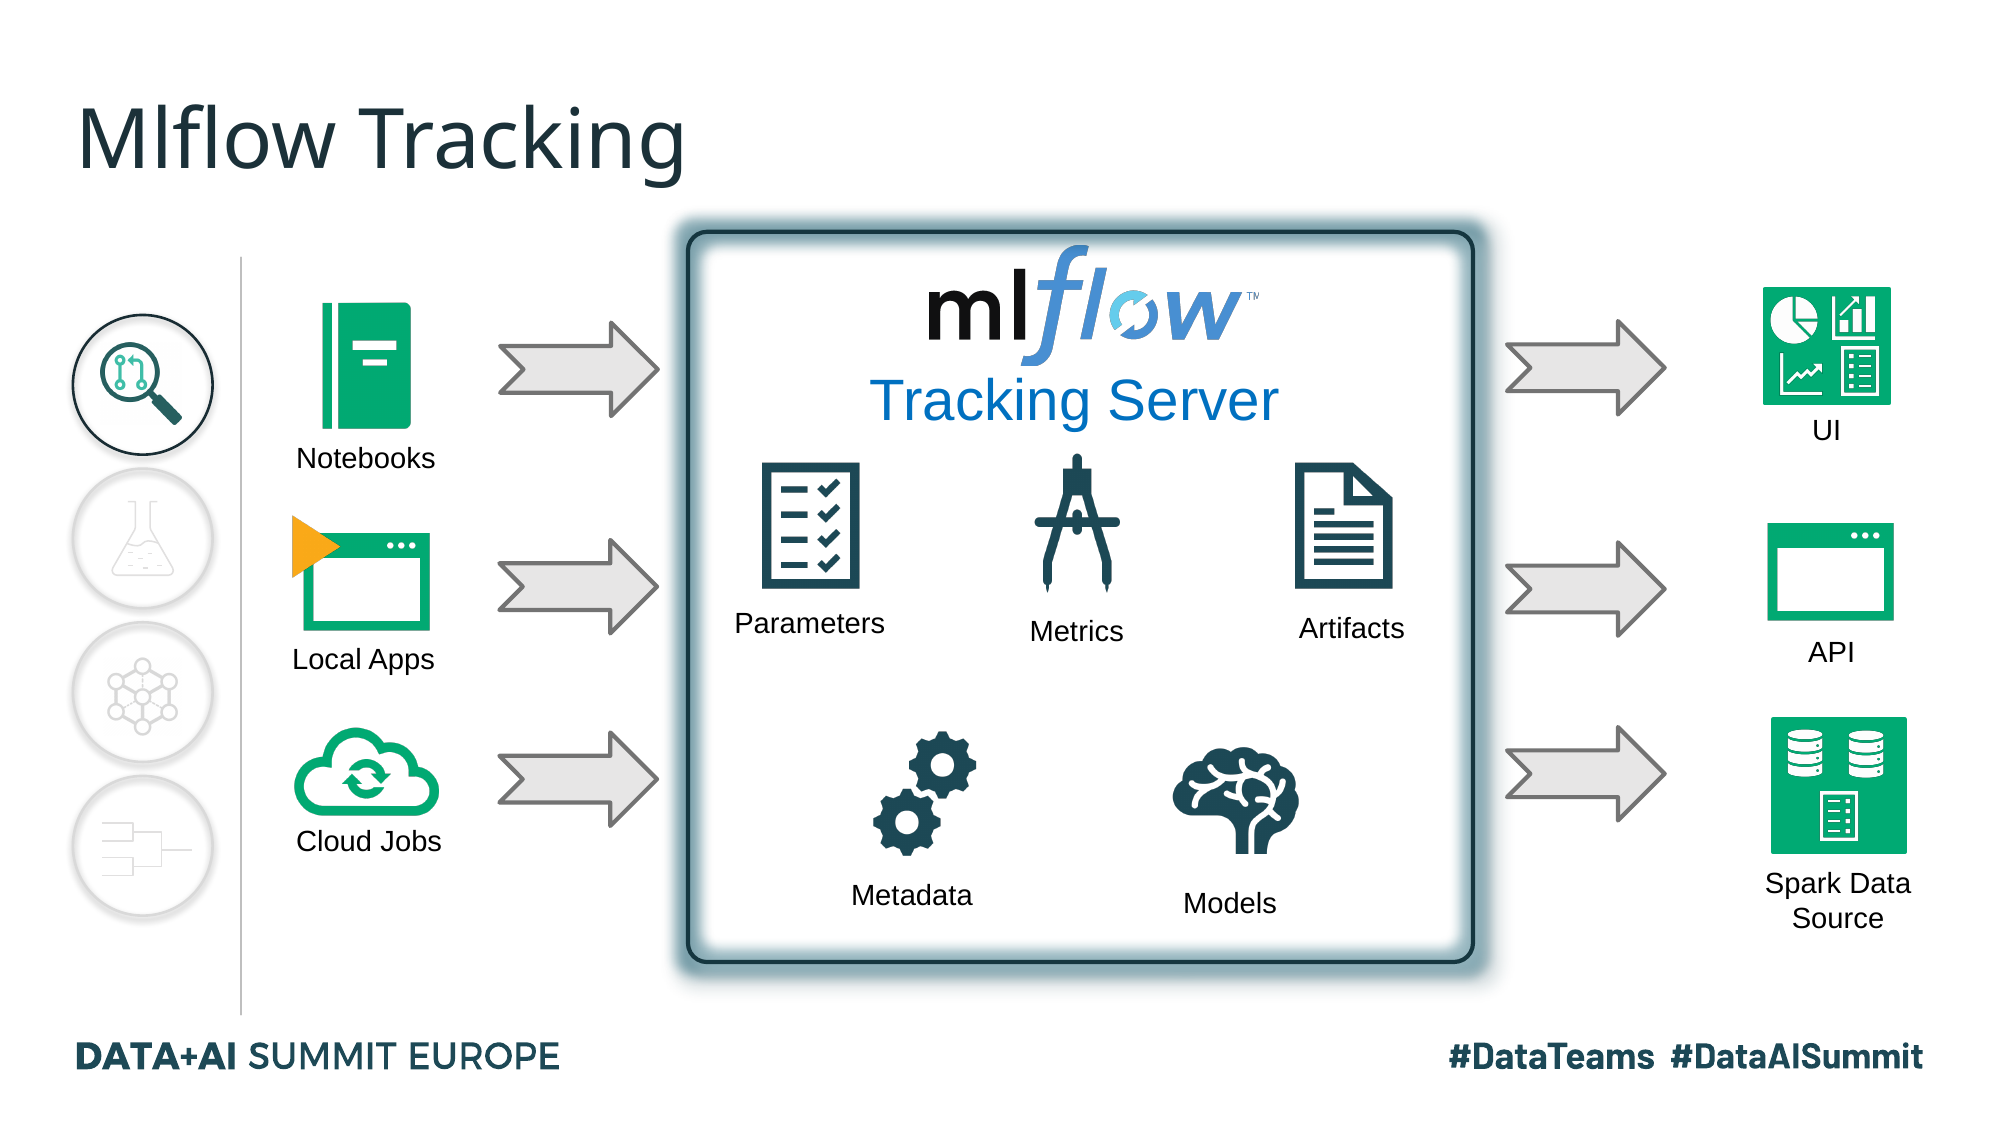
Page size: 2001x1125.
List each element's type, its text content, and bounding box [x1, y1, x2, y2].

picture [290, 696, 442, 847]
text_box API [1793, 656, 1871, 676]
text_box [497, 730, 660, 828]
picture [929, 245, 1259, 366]
text_box [1771, 717, 1907, 854]
picture [1754, 496, 1906, 647]
picture [1268, 450, 1419, 602]
text_box [72, 314, 214, 456]
text_box Metrics [1014, 608, 1140, 655]
picture [1808, 786, 1869, 846]
text_box Spark Data Source [1749, 857, 1927, 942]
text_box Notebooks [281, 431, 452, 482]
picture [849, 718, 1000, 870]
picture [1159, 725, 1311, 876]
text_box Local Apps [277, 632, 451, 683]
text_box [497, 538, 660, 636]
picture [1836, 724, 1896, 785]
title Mlflow Tracking [75, 59, 1923, 223]
text_box [72, 467, 214, 610]
text_box Artifacts [1284, 604, 1421, 652]
picture [290, 290, 442, 441]
text_box [1505, 319, 1667, 417]
text_box Metadata [836, 868, 988, 919]
text_box [1505, 725, 1667, 823]
text_box [72, 621, 214, 763]
text_box [498, 320, 660, 419]
picture [103, 657, 182, 736]
picture [275, 506, 442, 657]
text_box [111, 500, 175, 577]
text_box [101, 822, 192, 876]
text_box Cloud Jobs [281, 815, 458, 865]
text_box [1505, 540, 1667, 638]
text_box Models [1168, 883, 1293, 927]
text_box Parameters [719, 596, 901, 647]
picture [1774, 723, 1835, 784]
picture [735, 450, 886, 601]
picture [1001, 448, 1153, 599]
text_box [1764, 288, 1890, 404]
text_box [72, 775, 214, 917]
picture [100, 342, 183, 425]
text_box UI [1797, 413, 1857, 454]
text_box [685, 229, 1476, 965]
